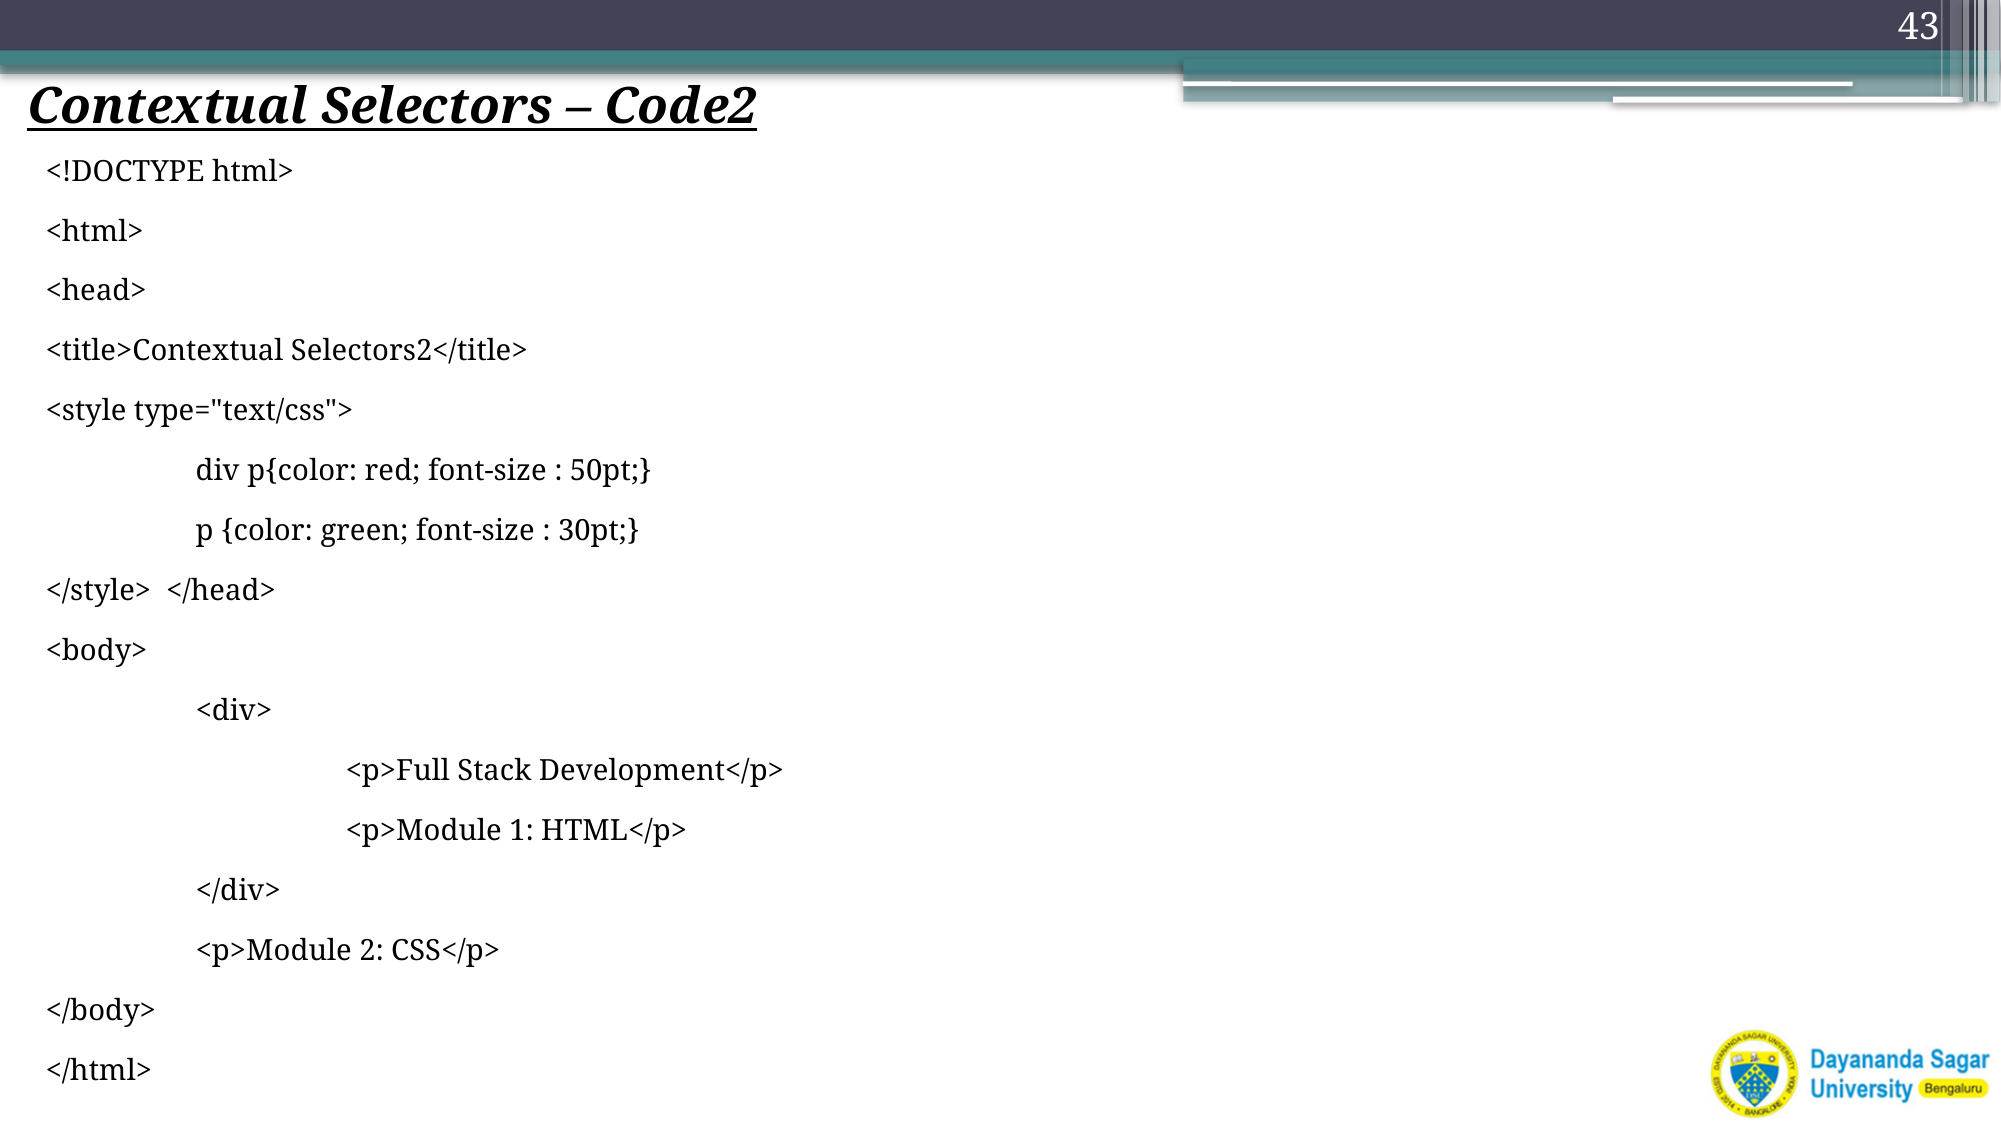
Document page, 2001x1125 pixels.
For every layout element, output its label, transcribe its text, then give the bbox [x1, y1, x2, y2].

picture [1707, 1021, 1996, 1125]
text_box Contextual Selectors – Code2 [12, 66, 1150, 142]
slide_number 43 [1788, 0, 1955, 61]
text_box <!DOCTYPE html> <html> <head> <title>Contextual Selectors2</title> <style type="text/css"> div p{color: red; font-size : 50pt;} p {color: green; font-size : 30pt;} </style> </head> <body> <div> <p>Full Stack Development</p> <p>Module 1: HTML</p> </div> <p>Module 2: CSS</p> </body> </html> [30, 144, 1956, 1094]
